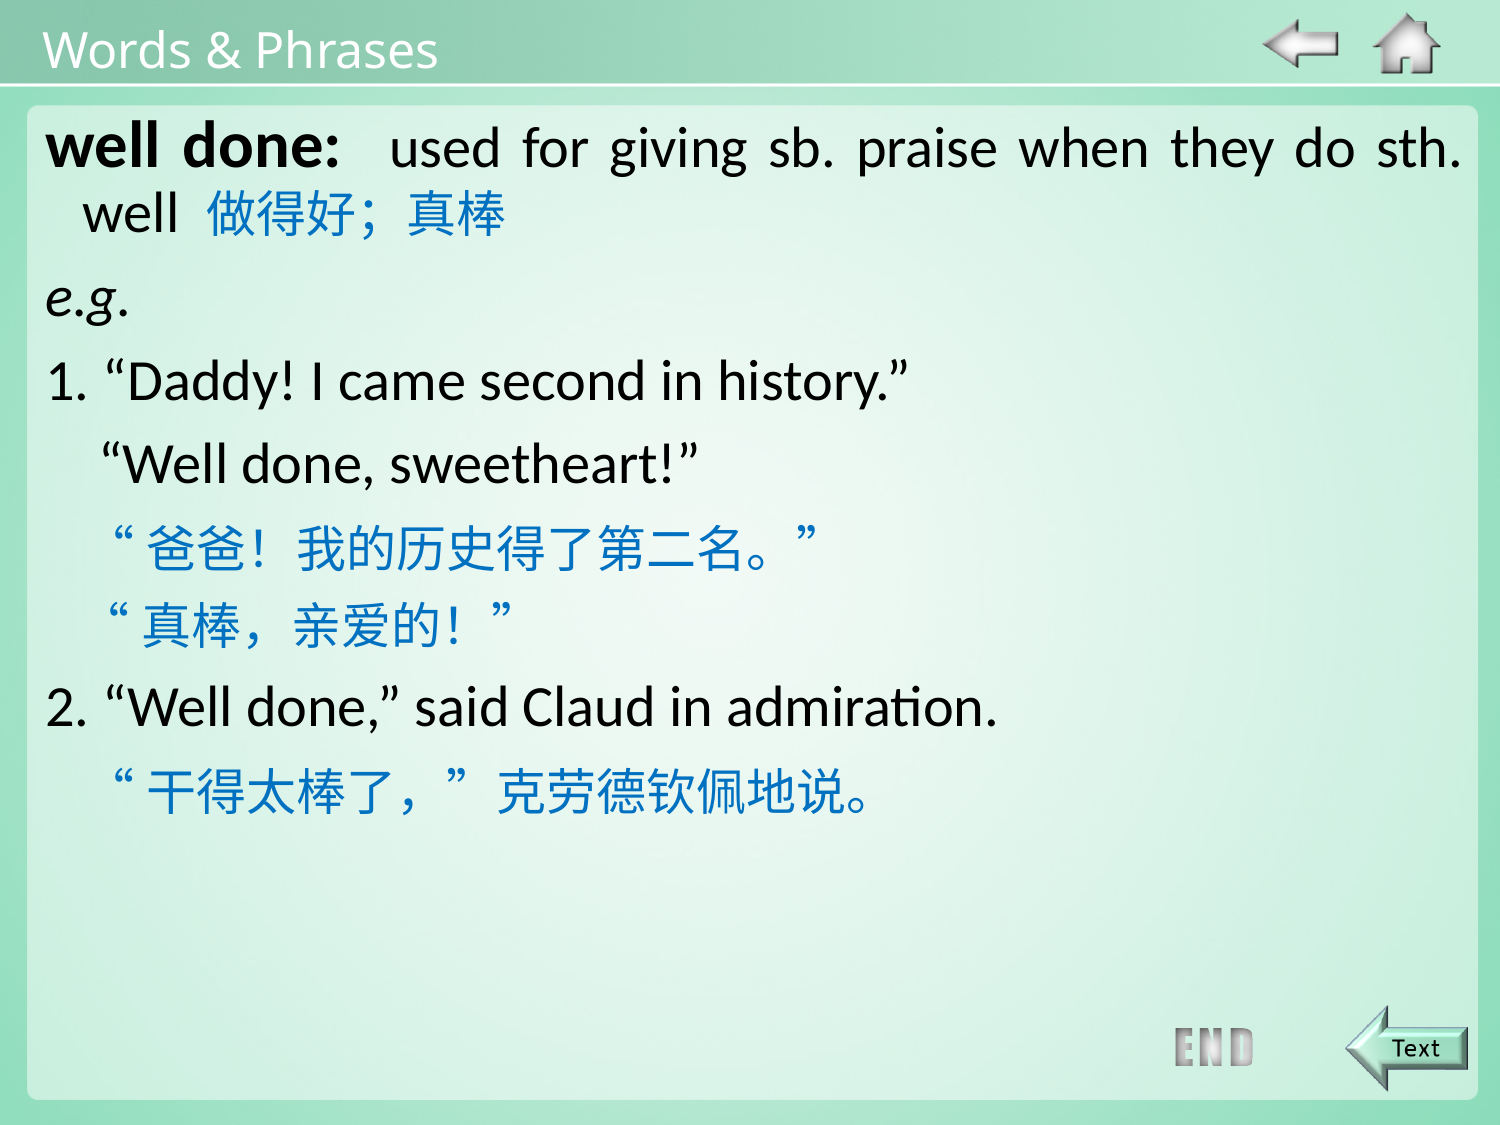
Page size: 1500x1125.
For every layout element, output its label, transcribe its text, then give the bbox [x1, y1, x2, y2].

list well done: used for giving sb. praise when they do sth. well 做得好；真棒 e.g. 1. “Daddy! I came second in history.” “Well done, sweetheart!” “爸爸！我的历史得了第二名。” “真棒，亲爱的！” 2. “Well done,” said Claud in admiration. “干得太棒了，”克劳德钦佩地说。 [29, 102, 1480, 1099]
text_box Words & Phrases [27, 11, 582, 87]
picture [0, 0, 1500, 1125]
